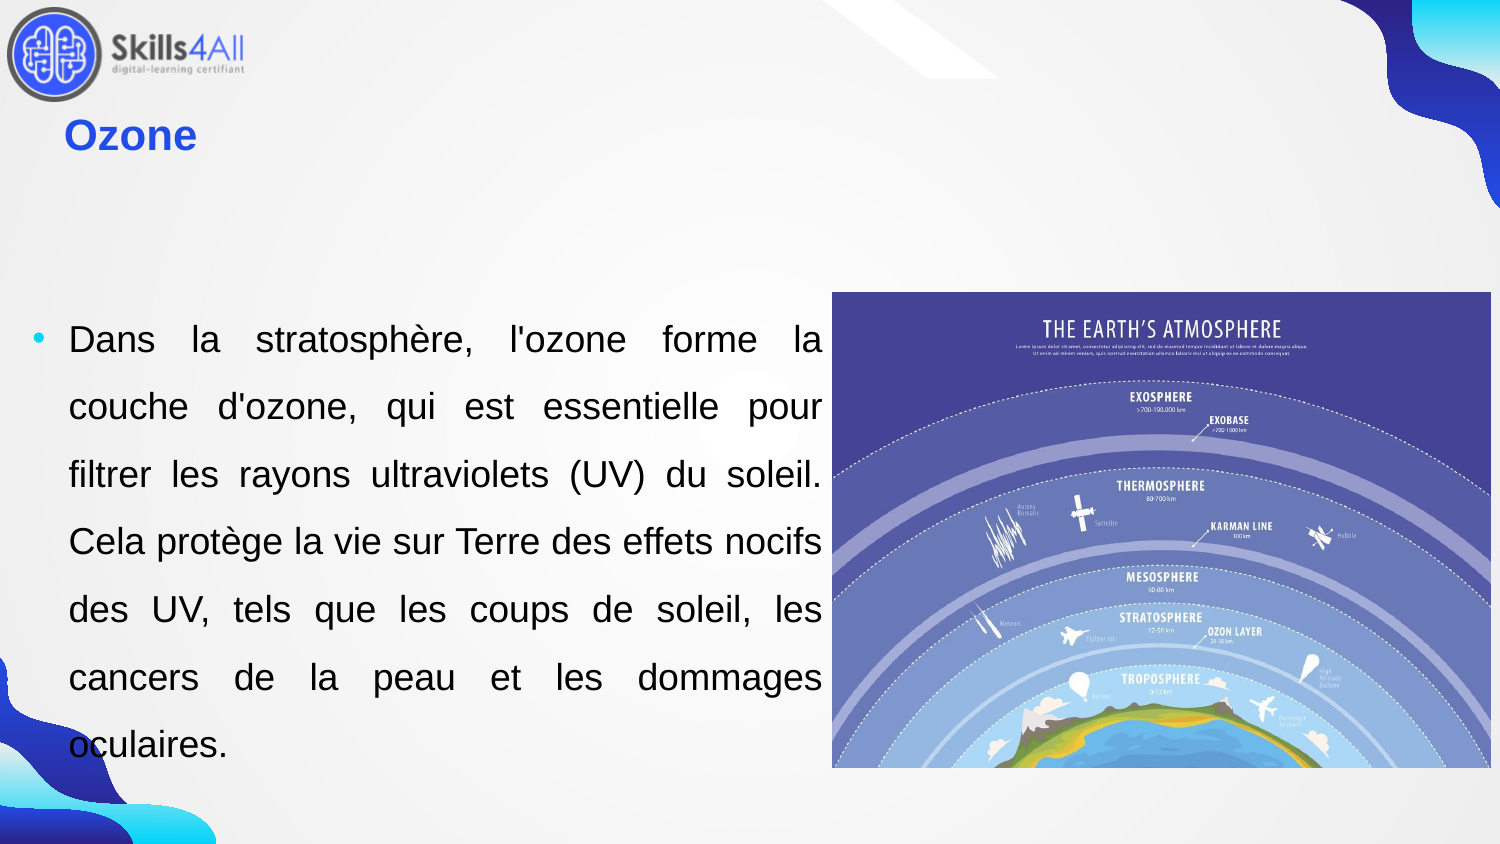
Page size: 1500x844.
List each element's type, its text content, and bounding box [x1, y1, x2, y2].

picture [832, 291, 1492, 768]
list Dans la stratosphère, l'ozone forme la couche d'ozone, qui est essentielle pour filtrer les rayons ultraviolets (UV) du soleil. Cela protège la vie sur Terre des effets nocifs des UV, tels que les coups de soleil, les cancers de la peau et les dommages oculaires. [32, 292, 823, 768]
picture [7, 7, 244, 102]
title Ozone [63, 91, 1090, 160]
